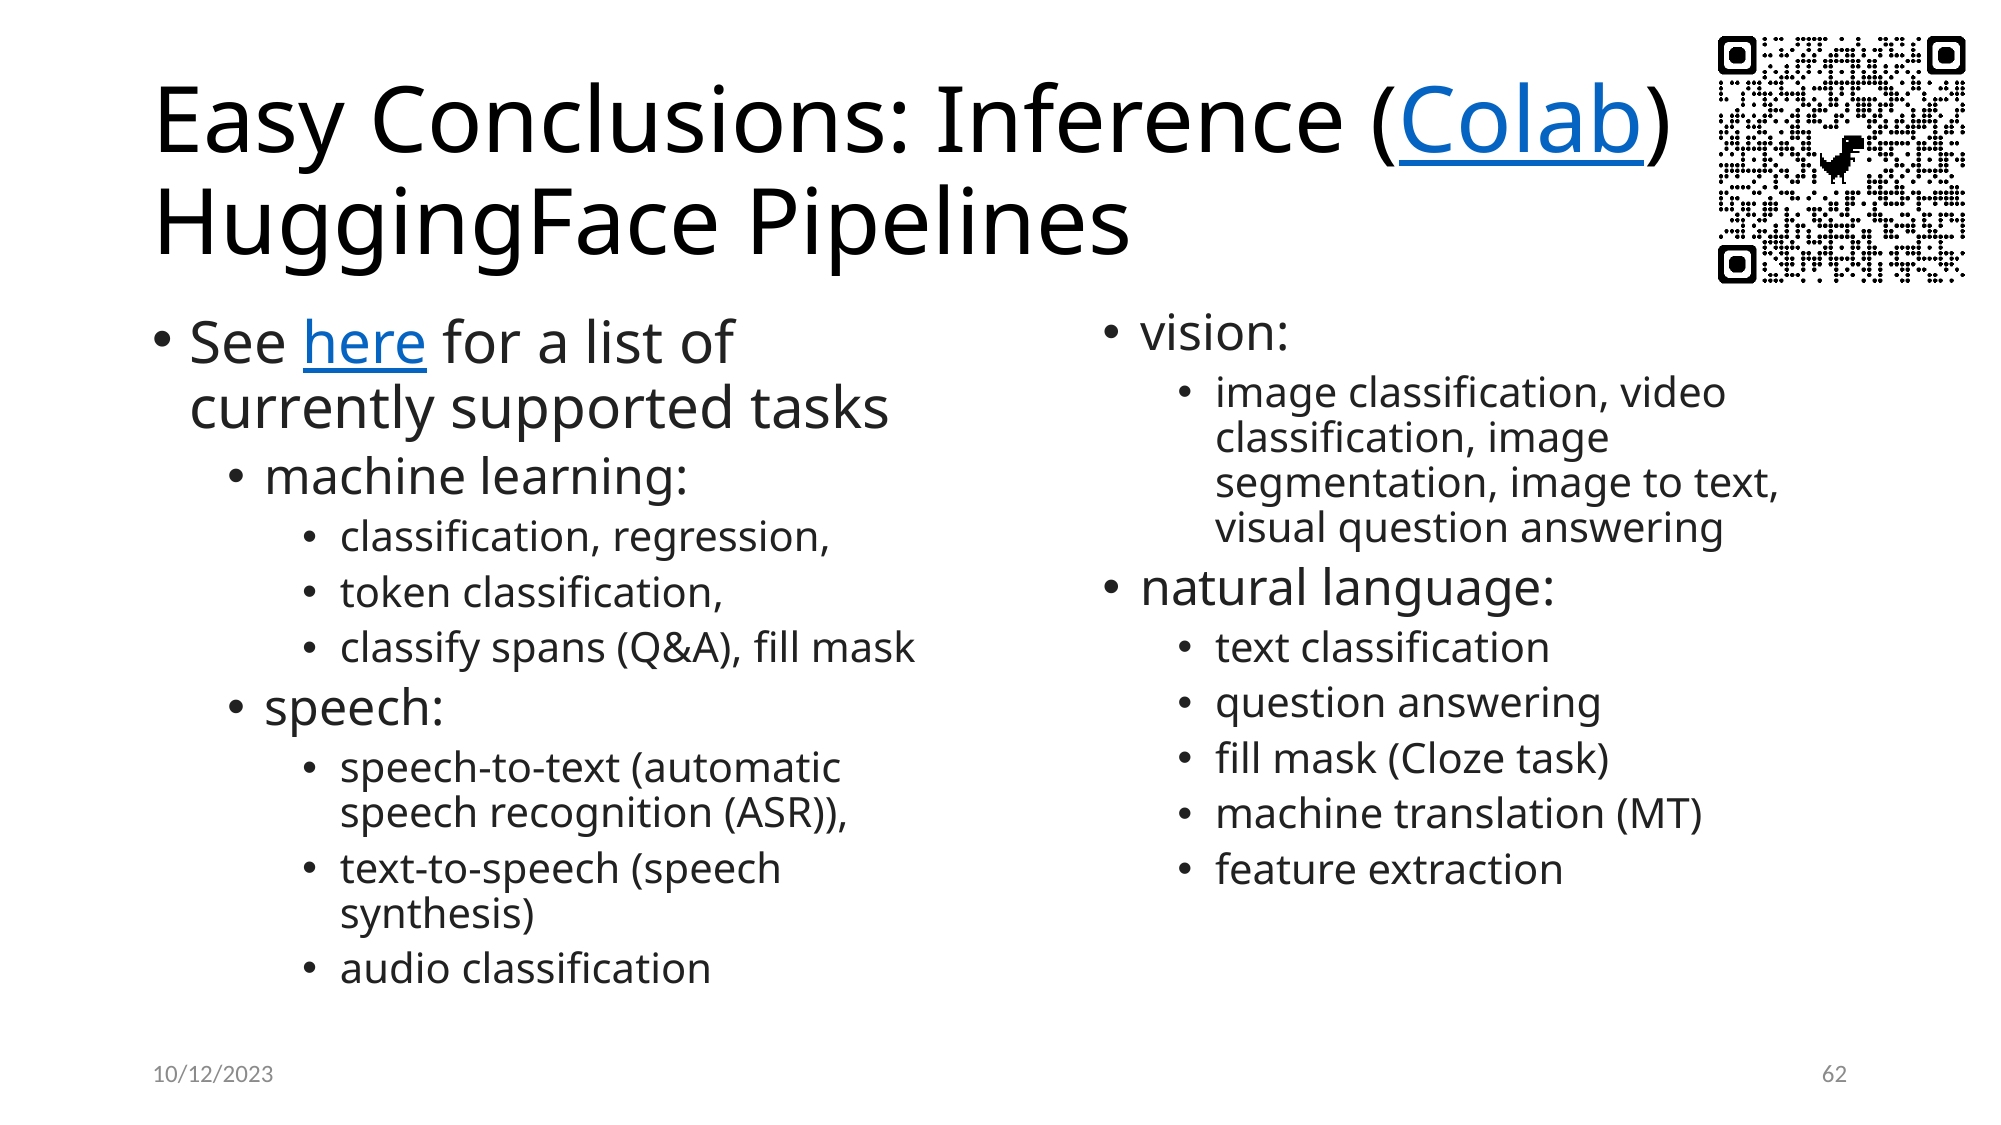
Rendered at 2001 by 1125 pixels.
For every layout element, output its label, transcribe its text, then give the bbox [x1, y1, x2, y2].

list vision: image classification, video classification, image segmentation, image to text, visual question answering natural language: text classification question answering fill mask (Cloze task) machine translation (MT) feature extraction [1012, 299, 1863, 1014]
title Easy Conclusions: Inference (Colab) HuggingFace Pipelines [137, 59, 1696, 278]
list See here for a list of currently supported tasks machine learning: classification, regression, token classification, classify spans (Q&A), fill mask speech: speech-to-text (automatic speech recognition (ASR)), text-to-speech (speech synthesis) audio classification [137, 299, 988, 1014]
picture [1696, 14, 1987, 305]
slide_number 62 [1412, 1042, 1863, 1103]
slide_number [137, 1042, 588, 1103]
